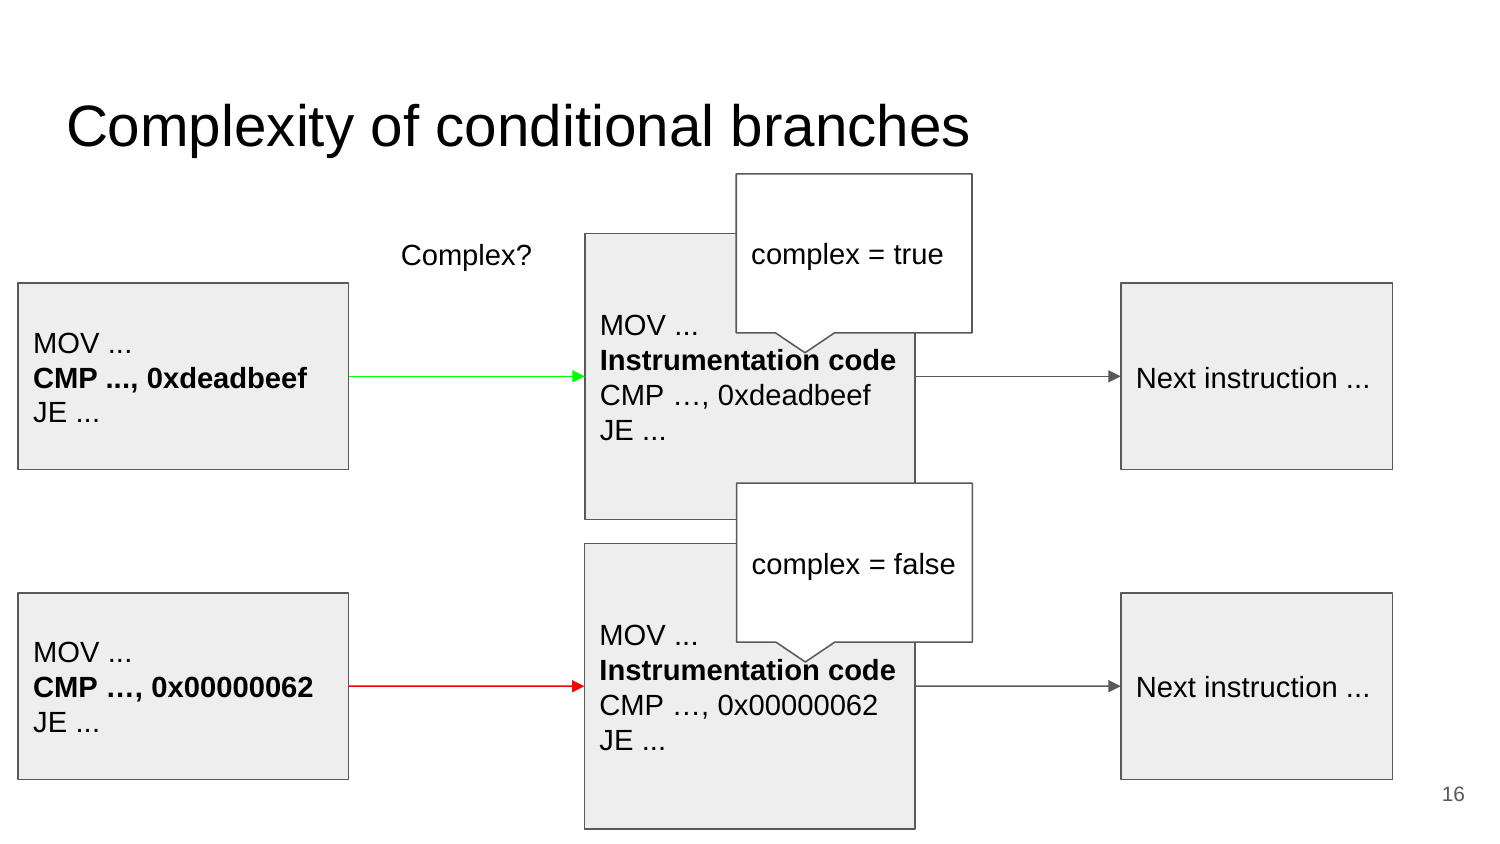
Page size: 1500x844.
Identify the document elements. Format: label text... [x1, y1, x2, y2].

text_box MOV ... Instrumentation code CMP …, 0x00000062 JE ... [584, 543, 915, 830]
text_box MOV ... CMP …, 0x00000062 JE ... [18, 592, 349, 780]
text_box complex = true [736, 173, 972, 353]
text_box Next instruction ... [1120, 592, 1393, 780]
text_box Complex? [317, 224, 616, 283]
title Complexity of conditional branches [51, 72, 1449, 244]
text_box Next instruction ... [1120, 282, 1393, 470]
text_box MOV ... Instrumentation code CMP …, 0xdeadbeef JE ... [584, 233, 916, 520]
slide_number ‹#› [1389, 533, 1480, 844]
text_box complex = false [736, 483, 973, 662]
text_box MOV ... CMP ..., 0xdeadbeef JE ... [18, 282, 349, 470]
